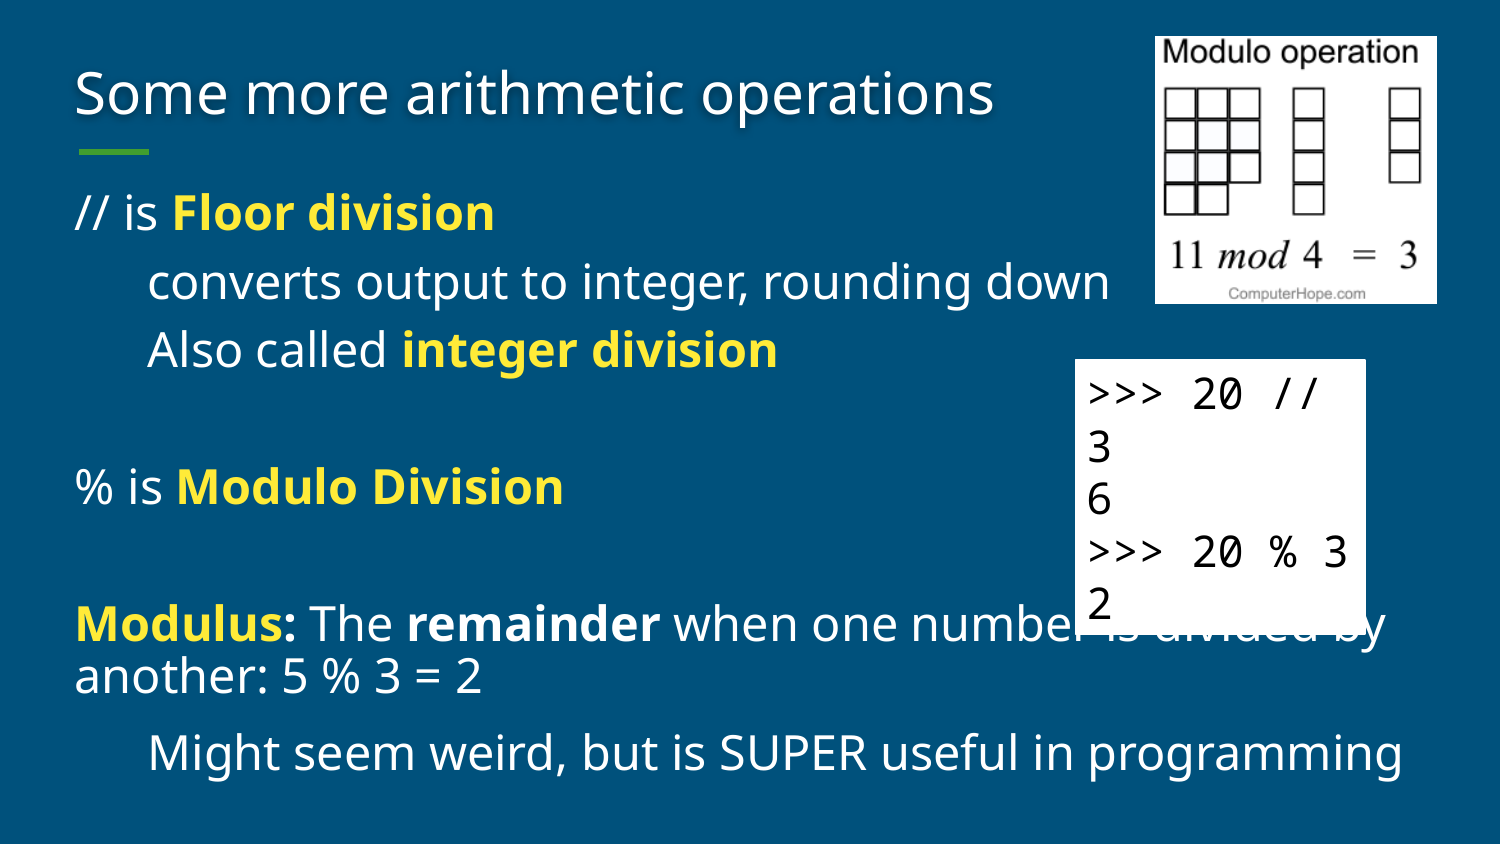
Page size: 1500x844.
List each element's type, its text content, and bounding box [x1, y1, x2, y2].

title Some more arithmetic operations [63, 39, 1151, 152]
picture [1156, 37, 1436, 303]
list // is Floor division converts output to integer, rounding down Also called integer division % is Modulo Division Modulus: The remainder when one number is divided by another: 5 % 3 = 2 Might seem weird, but is SUPER useful in programming [63, 183, 1437, 832]
text_box >>> 20 // 3 6 >>> 20 % 3 2 [1075, 360, 1365, 634]
